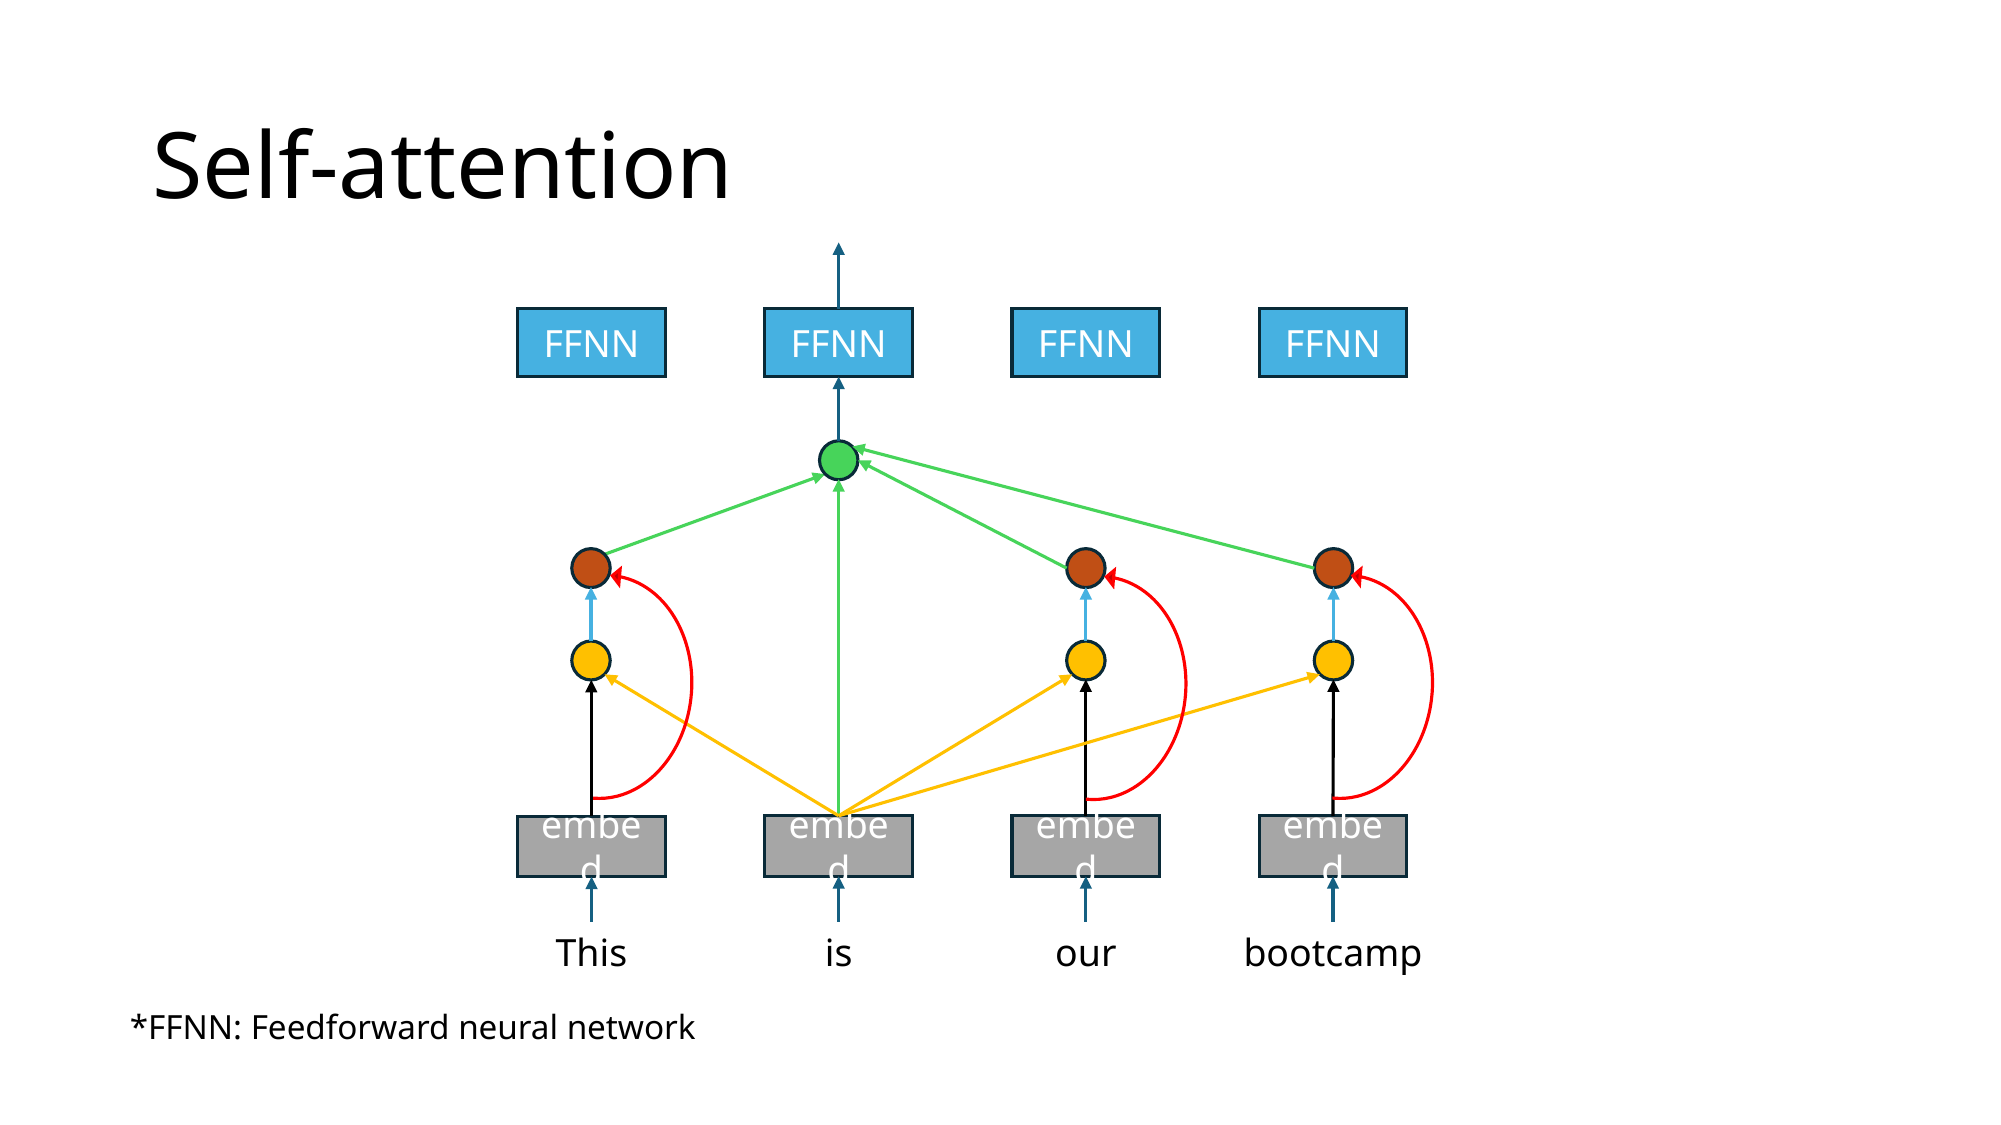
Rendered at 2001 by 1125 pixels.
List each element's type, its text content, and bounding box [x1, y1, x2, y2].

text_box [593, 796, 604, 801]
text_box [1065, 569, 1107, 589]
text_box *FFNN: Feedforward neural network [115, 999, 712, 1054]
text_box [610, 565, 694, 673]
text_box [1334, 565, 1435, 801]
text_box embed [763, 817, 914, 878]
text_box This [540, 921, 643, 982]
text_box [604, 673, 838, 817]
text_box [851, 446, 1315, 569]
text_box [1312, 639, 1355, 682]
text_box FFNN [763, 307, 914, 378]
text_box FFNN [1010, 307, 1161, 378]
title Self-attention [137, 59, 1863, 278]
text_box FFNN [1258, 307, 1408, 378]
text_box [1104, 569, 1188, 673]
text_box [570, 547, 612, 589]
text_box embed [1010, 817, 1161, 878]
text_box bootcamp [1228, 921, 1438, 982]
text_box embed [516, 815, 667, 878]
text_box embed [1258, 814, 1408, 878]
text_box [570, 639, 612, 682]
text_box is [809, 921, 868, 982]
text_box FFNN [516, 307, 667, 378]
text_box [1312, 547, 1355, 589]
text_box [817, 439, 854, 482]
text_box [604, 473, 826, 555]
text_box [838, 673, 1321, 817]
text_box [1065, 639, 1107, 673]
text_box our [1040, 921, 1132, 982]
